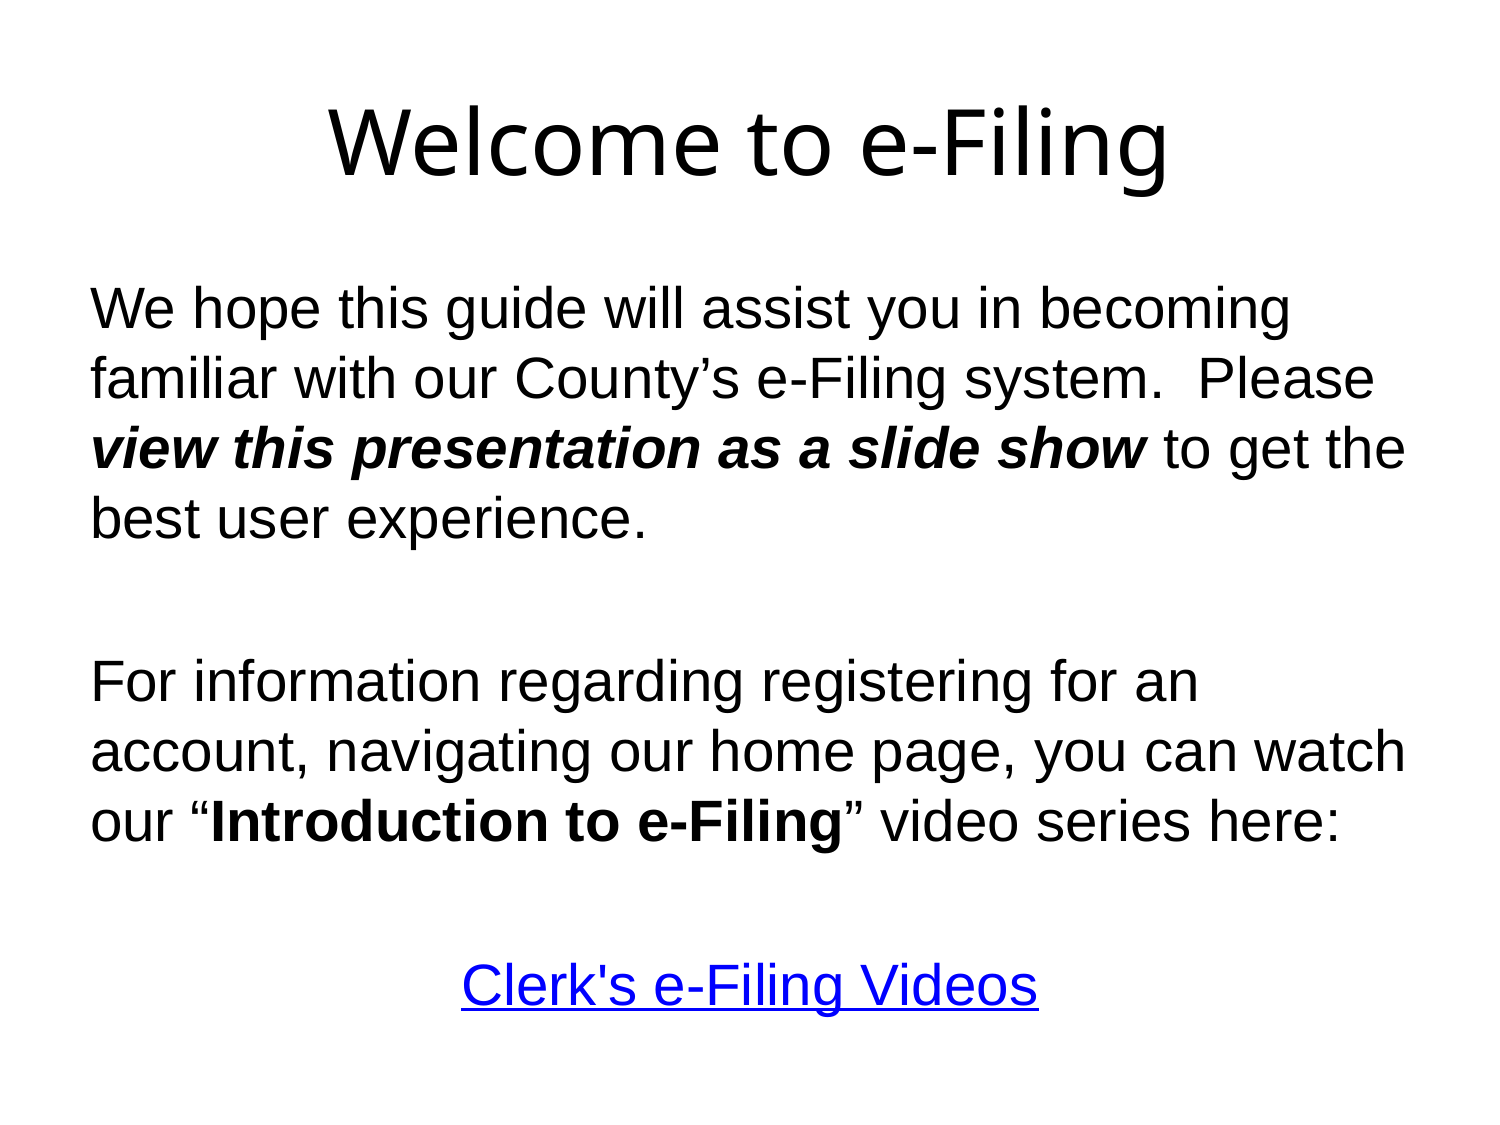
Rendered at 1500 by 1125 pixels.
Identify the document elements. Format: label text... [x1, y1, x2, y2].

title Welcome to e-Filing [75, 45, 1425, 233]
list We hope this guide will assist you in becoming familiar with our County’s e-Filing system. Please view this presentation as a slide show to get the best user experience. For information regarding registering for an account, navigating our home page, you can watch our “Introduction to e-Filing” video series here: Clerk's e-Filing Videos [75, 262, 1425, 1063]
